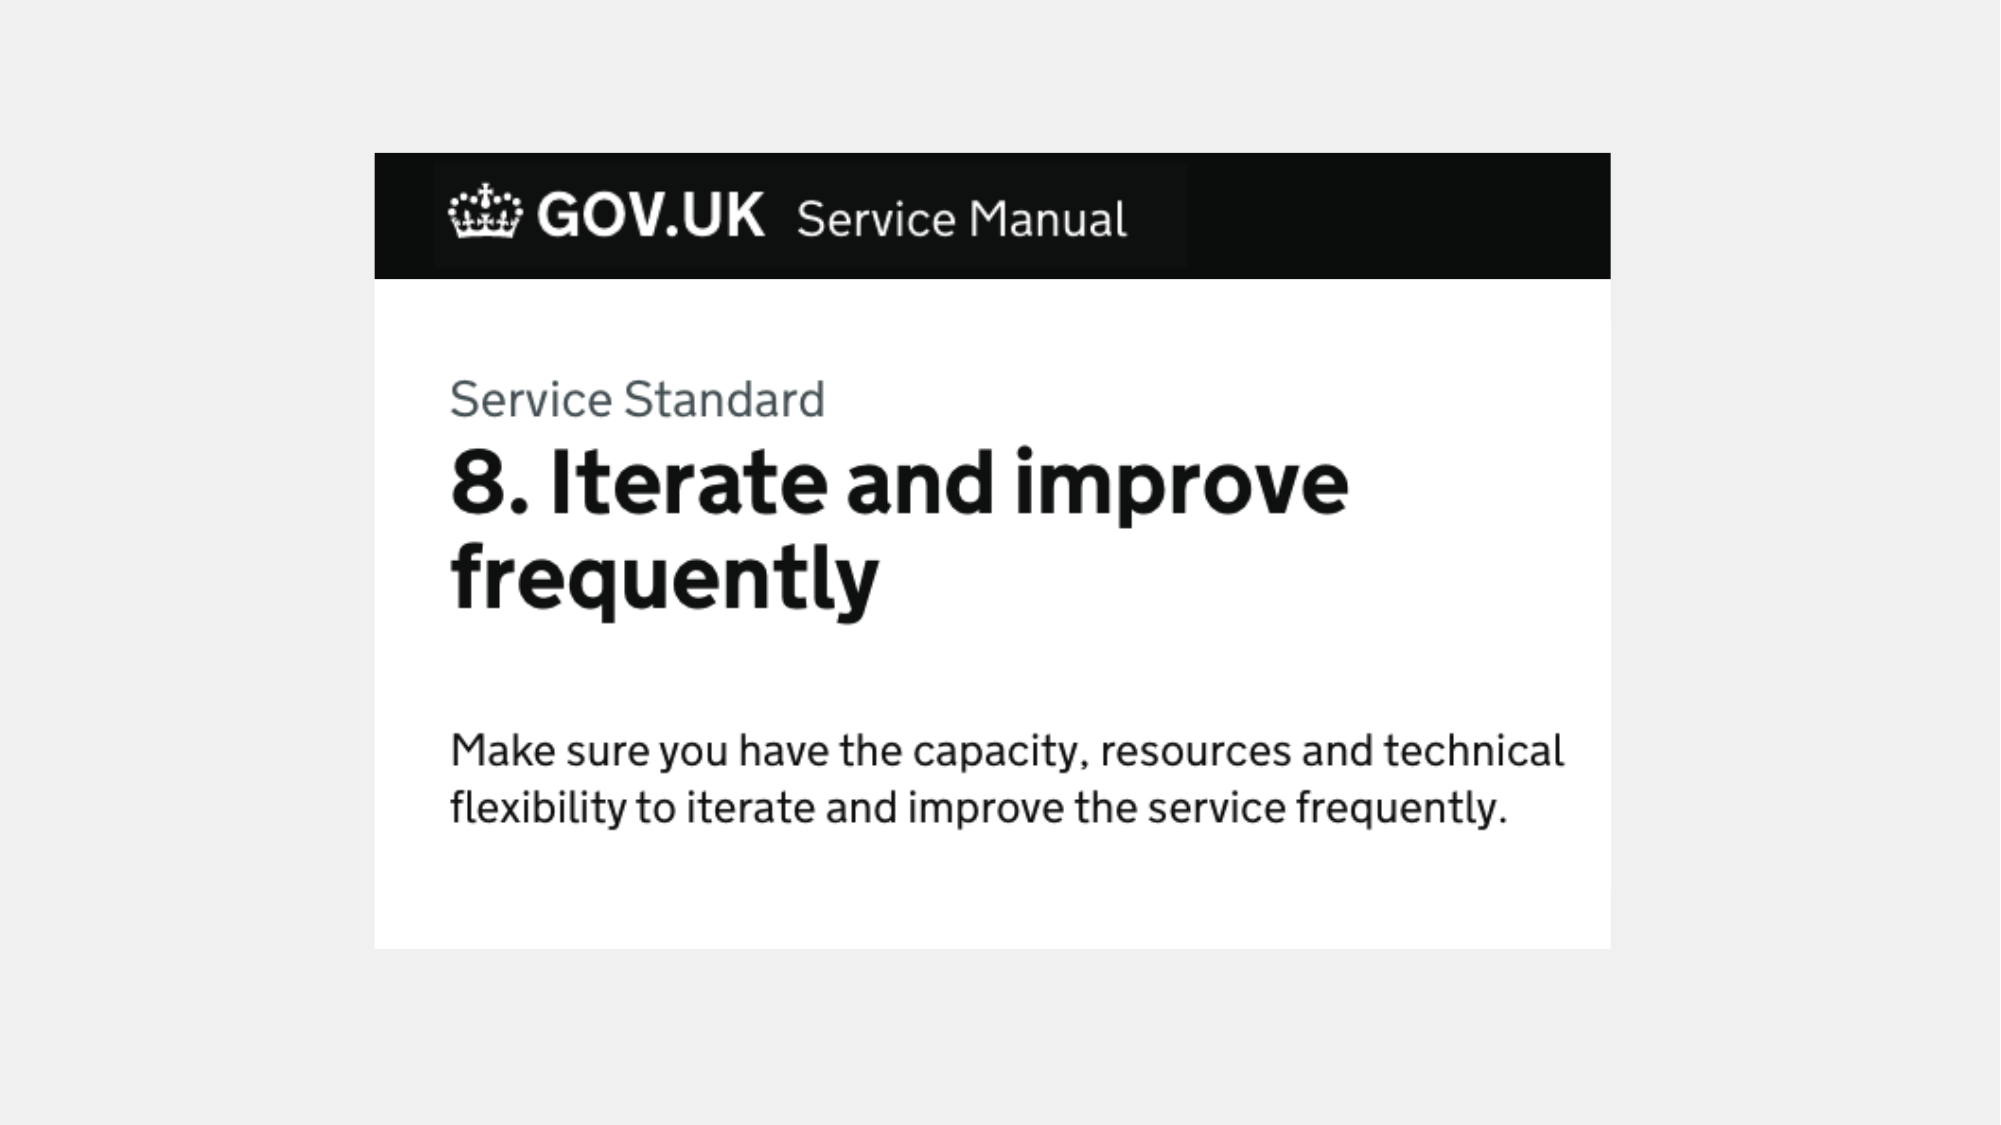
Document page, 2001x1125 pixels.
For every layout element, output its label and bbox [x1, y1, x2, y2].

text_box [374, 280, 1612, 950]
picture [413, 322, 1611, 893]
picture [434, 163, 1187, 268]
text_box [374, 152, 1612, 280]
